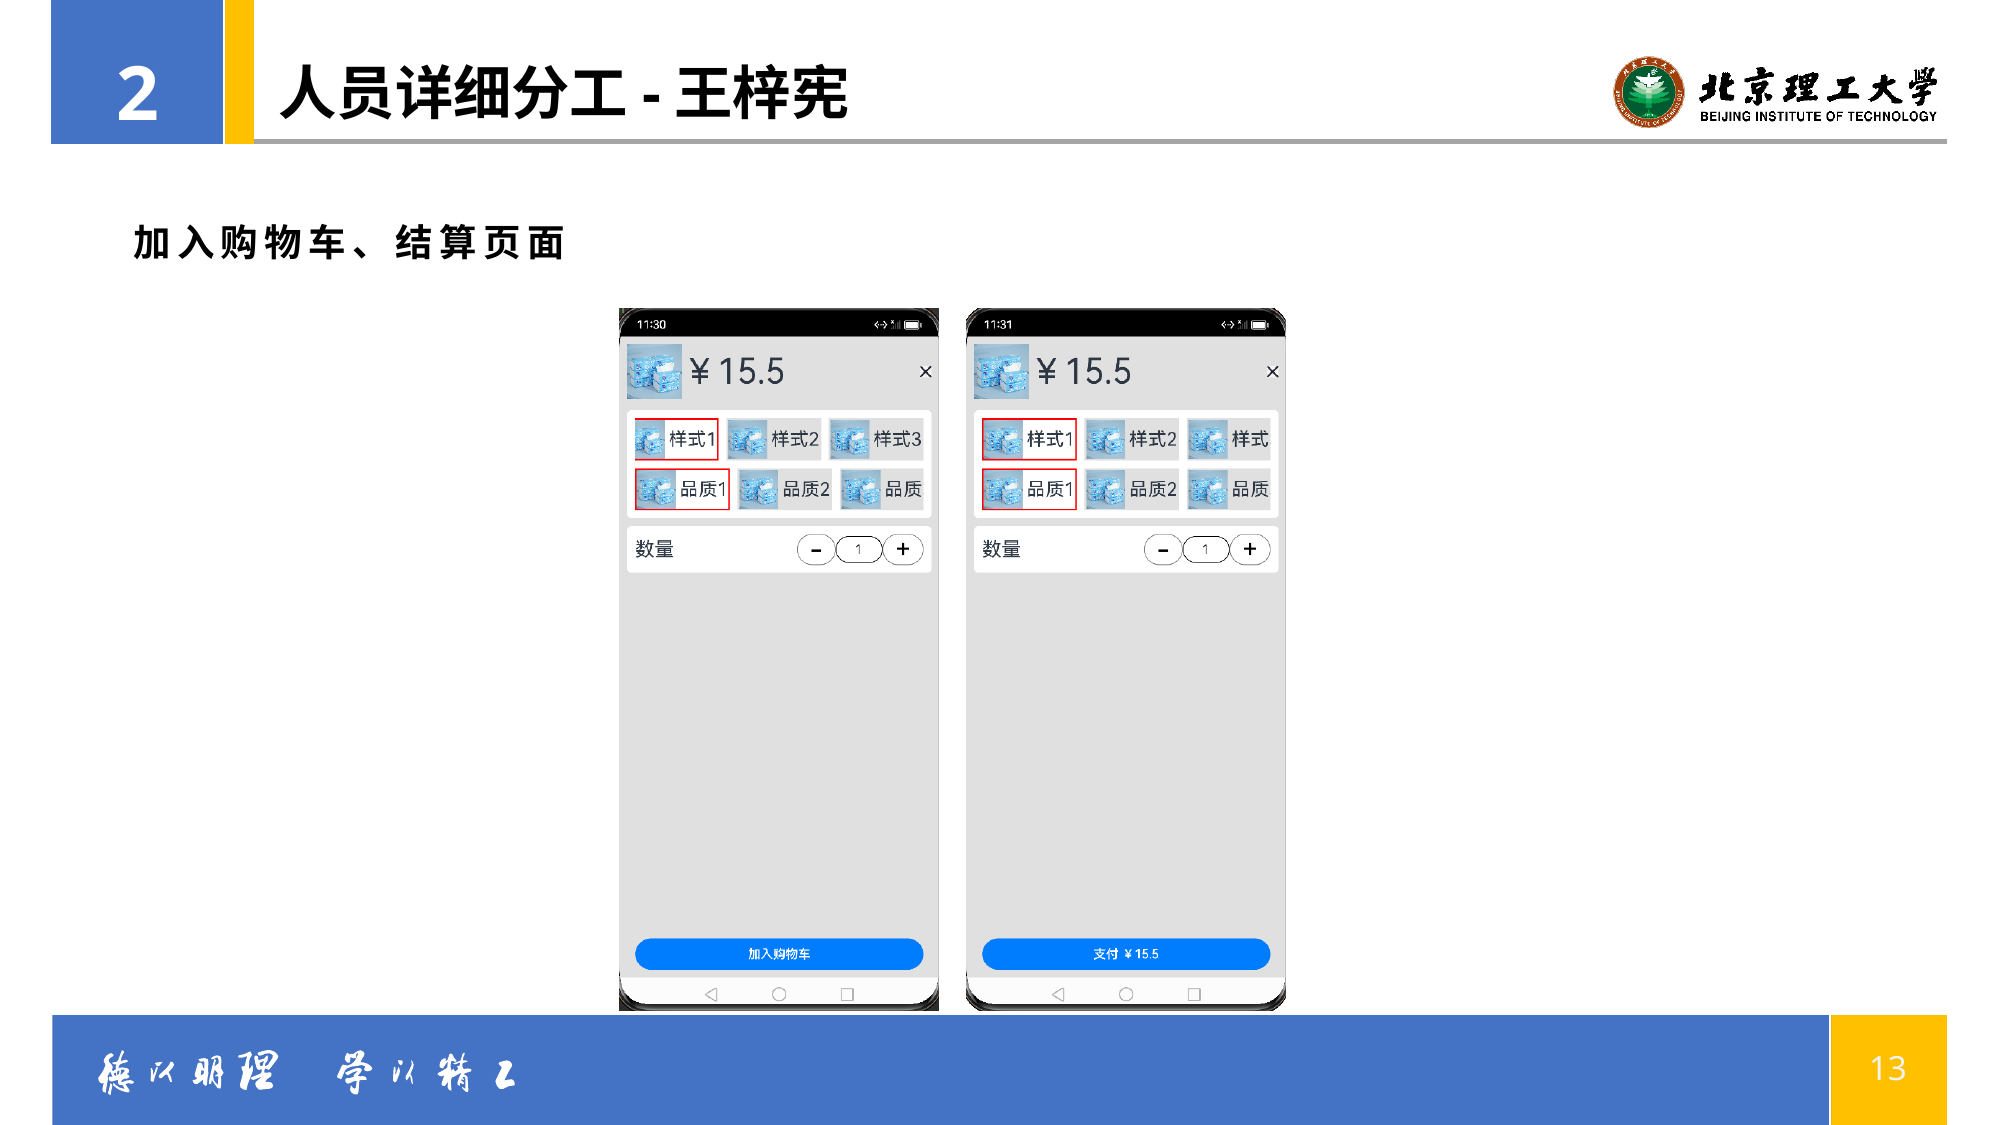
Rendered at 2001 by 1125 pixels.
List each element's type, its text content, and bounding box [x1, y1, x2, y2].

title 人员详细分工-王梓宪 [263, 56, 1682, 136]
picture [966, 308, 1286, 1011]
text_box 加入购物车、结算页面 [118, 198, 666, 330]
picture [1682, 56, 1937, 128]
picture [619, 308, 939, 1011]
text_box 2 [58, 38, 218, 144]
